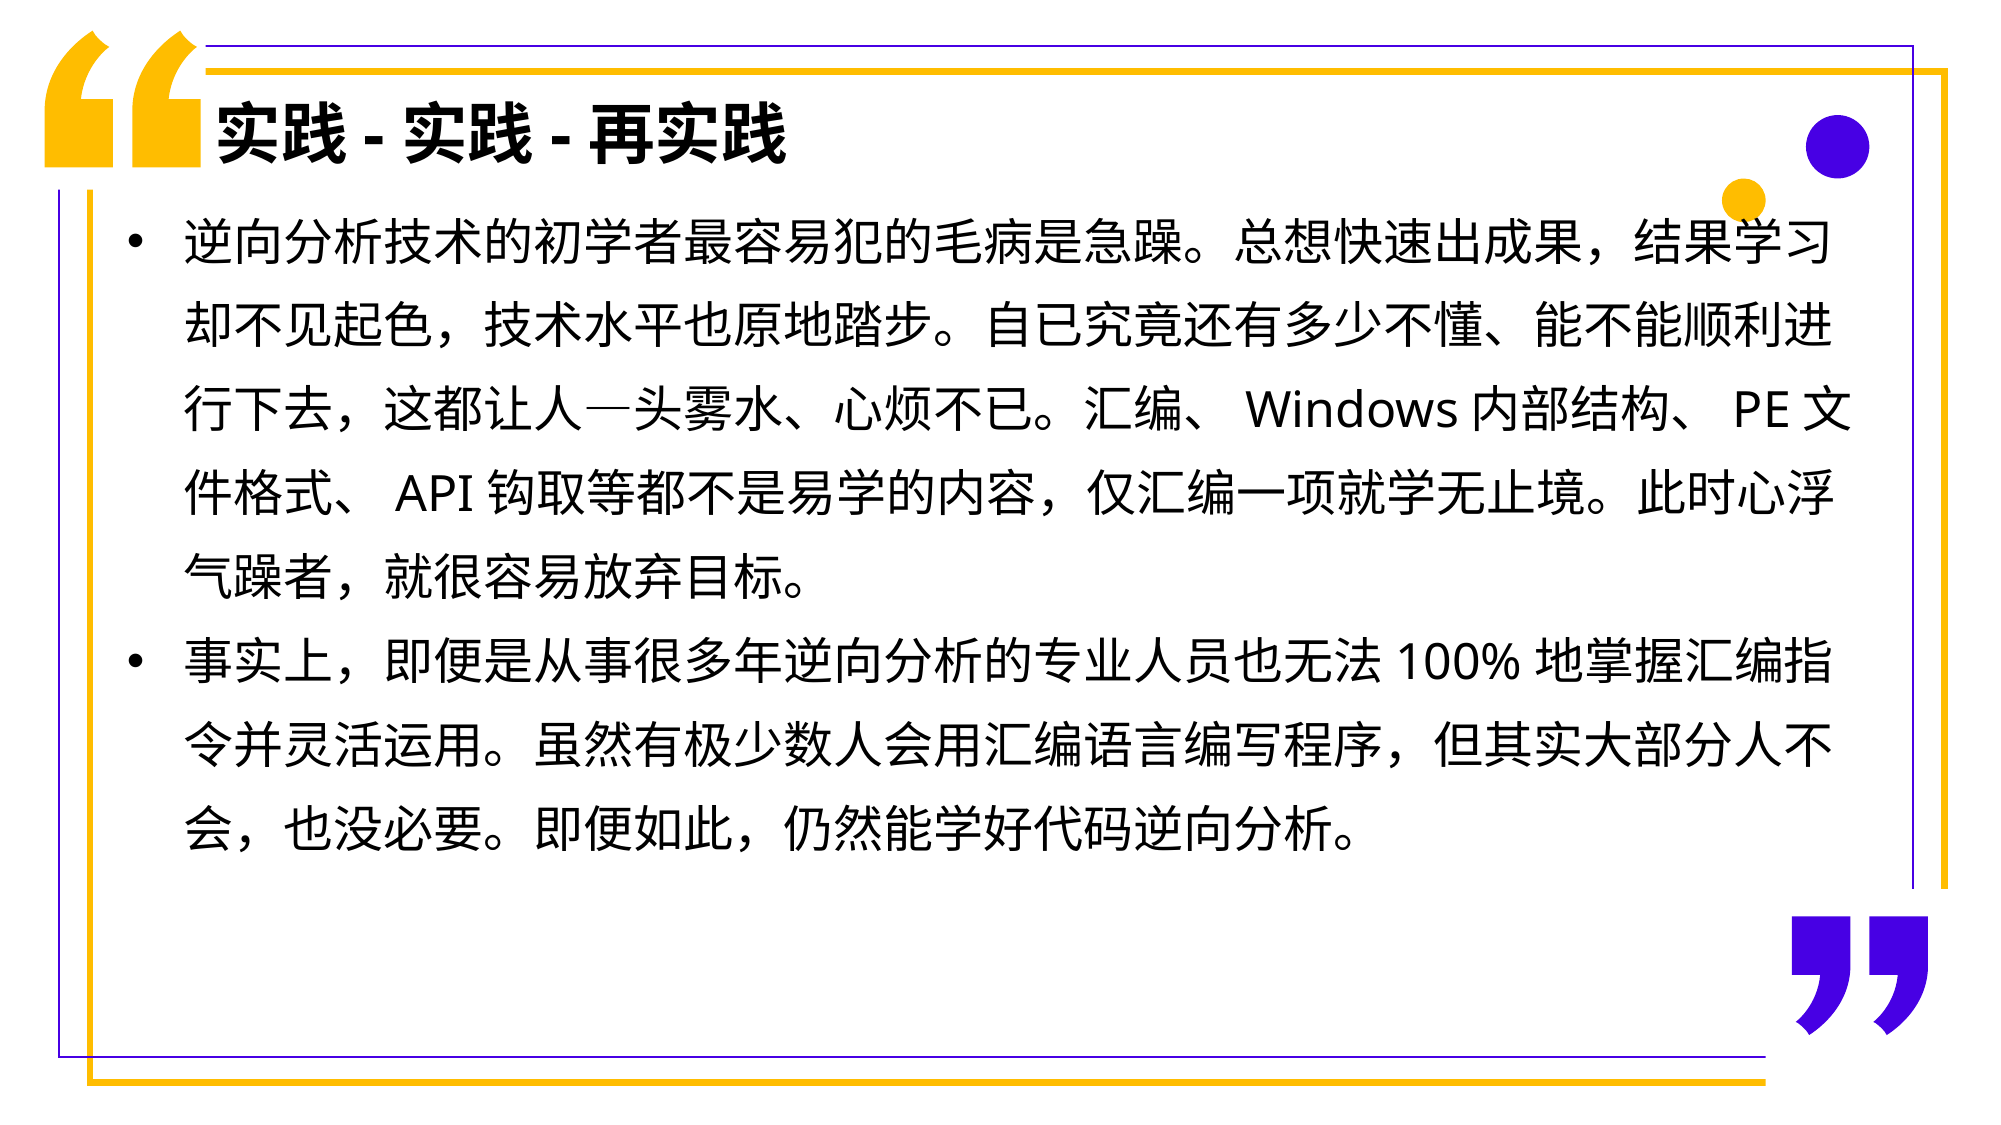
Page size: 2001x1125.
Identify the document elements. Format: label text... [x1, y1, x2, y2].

text_box 逆向分析技术的初学者最容易犯的毛病是急躁。总想快速出成果，结果学习却不见起色，技术水平也原地踏步。自已究竟还有多少不懂、能不能顺利进行下去，这都让人—头雾水、心烦不已。汇编、Windows内部结构、PE文件格式、API钩取等都不是易学的内容，仅汇编一项就学无止境。此时心浮气躁者，就很容易放弃目标。 事实上，即便是从事很多年逆向分析的专业人员也无法100%地掌握汇编指令并灵活运用。虽然有极少数人会用汇编语言编写程序，但其实大部分人不会，也没必要。即便如此，仍然能学好代码逆向分析。 [112, 178, 1889, 1038]
text_box 实践-实践-再实践 [199, 71, 1550, 178]
text_box [1765, 888, 1968, 1108]
text_box [1804, 114, 1871, 178]
text_box [89, 1058, 1765, 1083]
text_box [1914, 70, 1946, 888]
text_box [3, 0, 207, 191]
text_box [207, 45, 1914, 888]
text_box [45, 32, 200, 167]
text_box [1791, 916, 1928, 1036]
text_box [58, 191, 1765, 1058]
